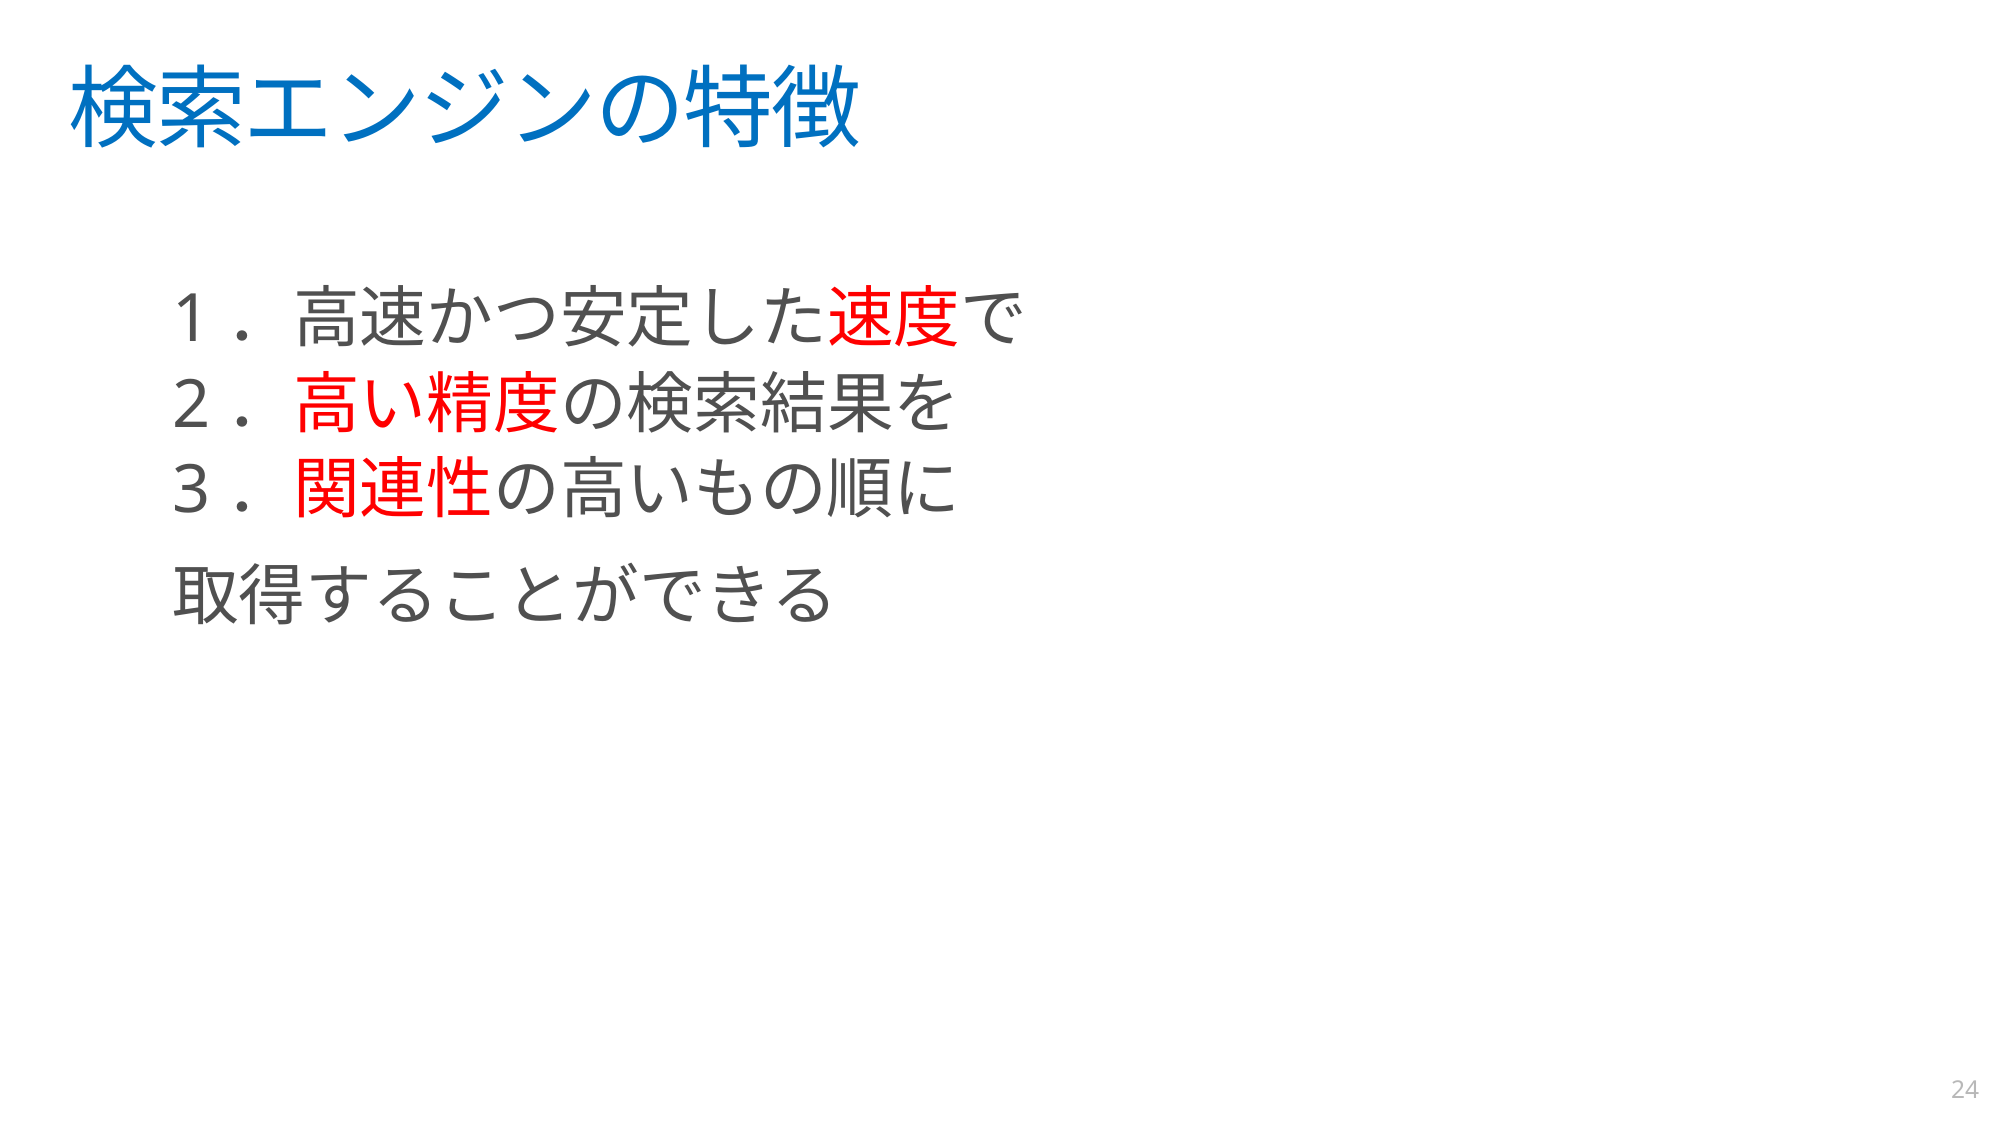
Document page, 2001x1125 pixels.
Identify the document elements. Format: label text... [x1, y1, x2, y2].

slide_number 24 [1544, 1060, 1995, 1121]
list 1．高速かつ安定した速度で 2．高い精度の検索結果を 3．関連性の高いもの順に 取得することができる [148, 269, 1447, 824]
title 検索エンジンの特徴 [44, 47, 1957, 170]
